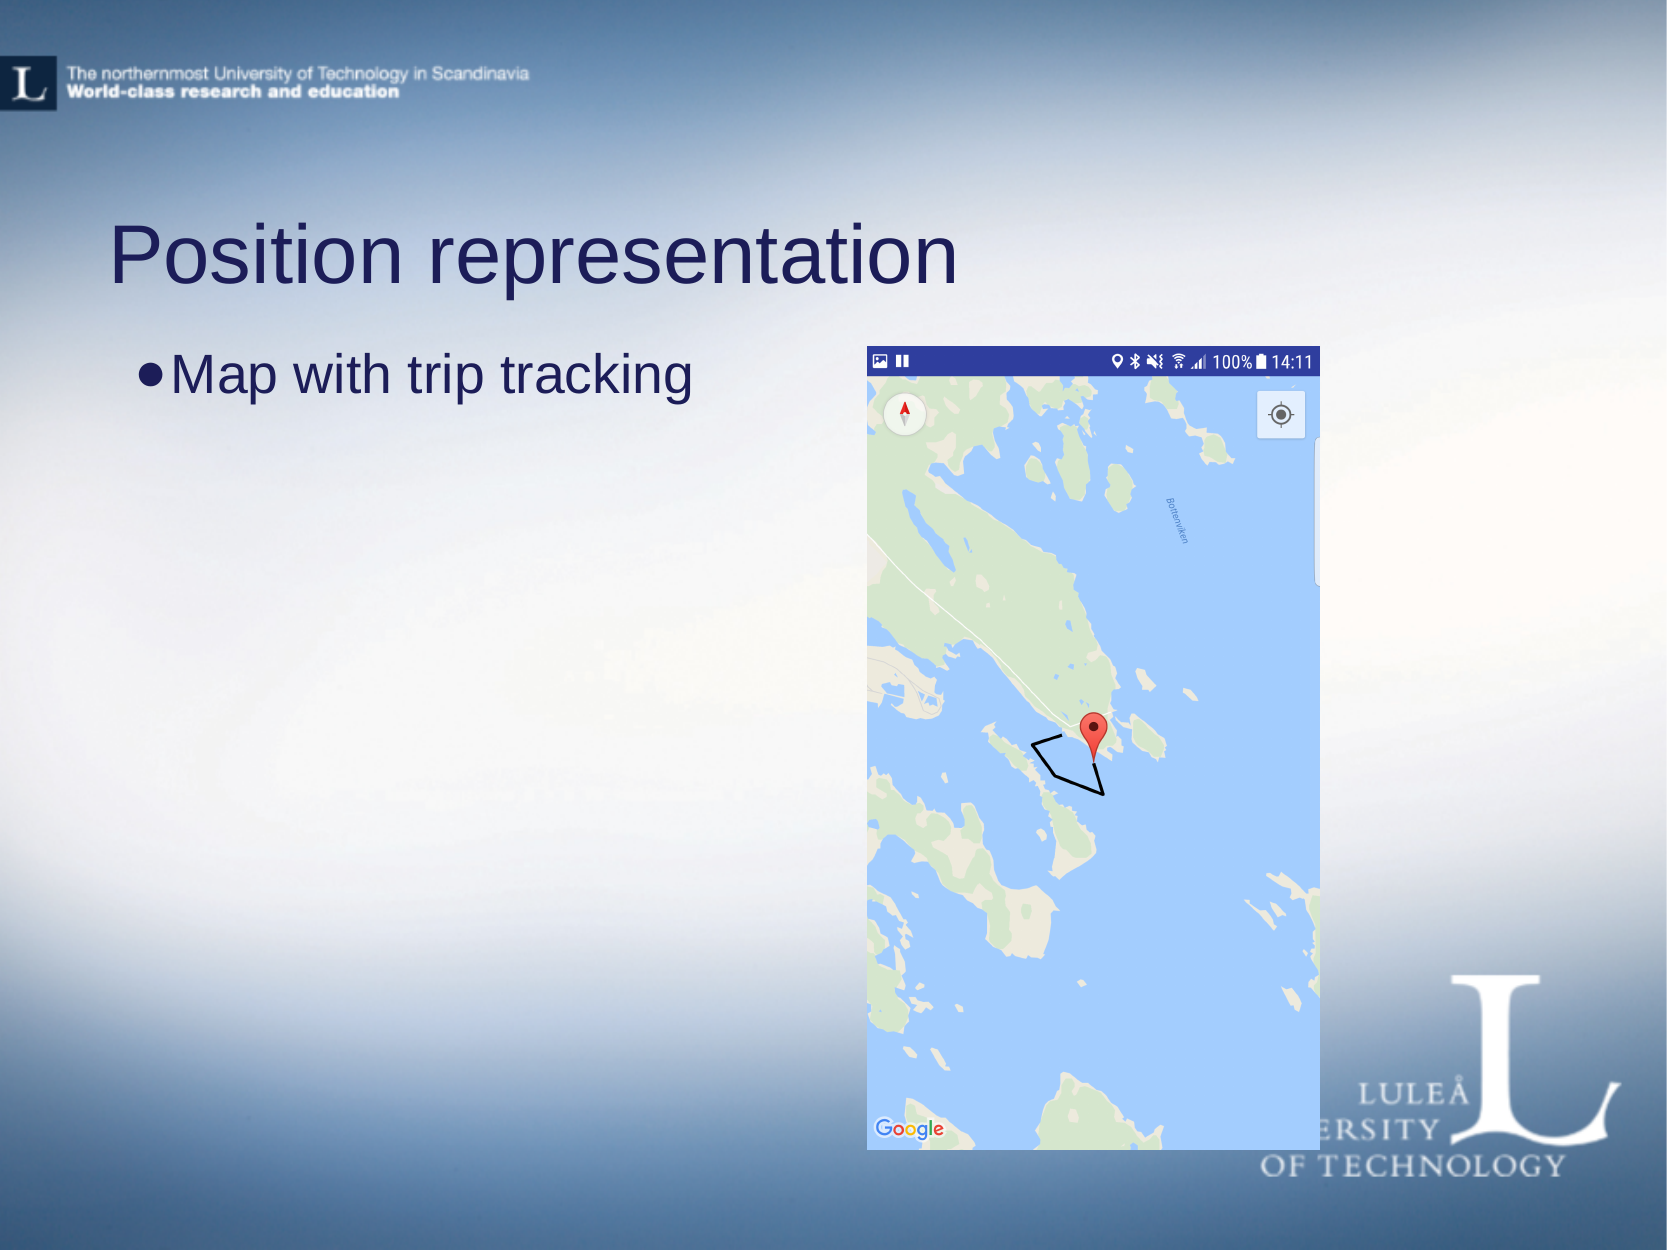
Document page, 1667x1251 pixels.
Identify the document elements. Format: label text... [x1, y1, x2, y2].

picture [0, 0, 1667, 1250]
text_box Position representation Map with trip tracking [102, 173, 1663, 1027]
